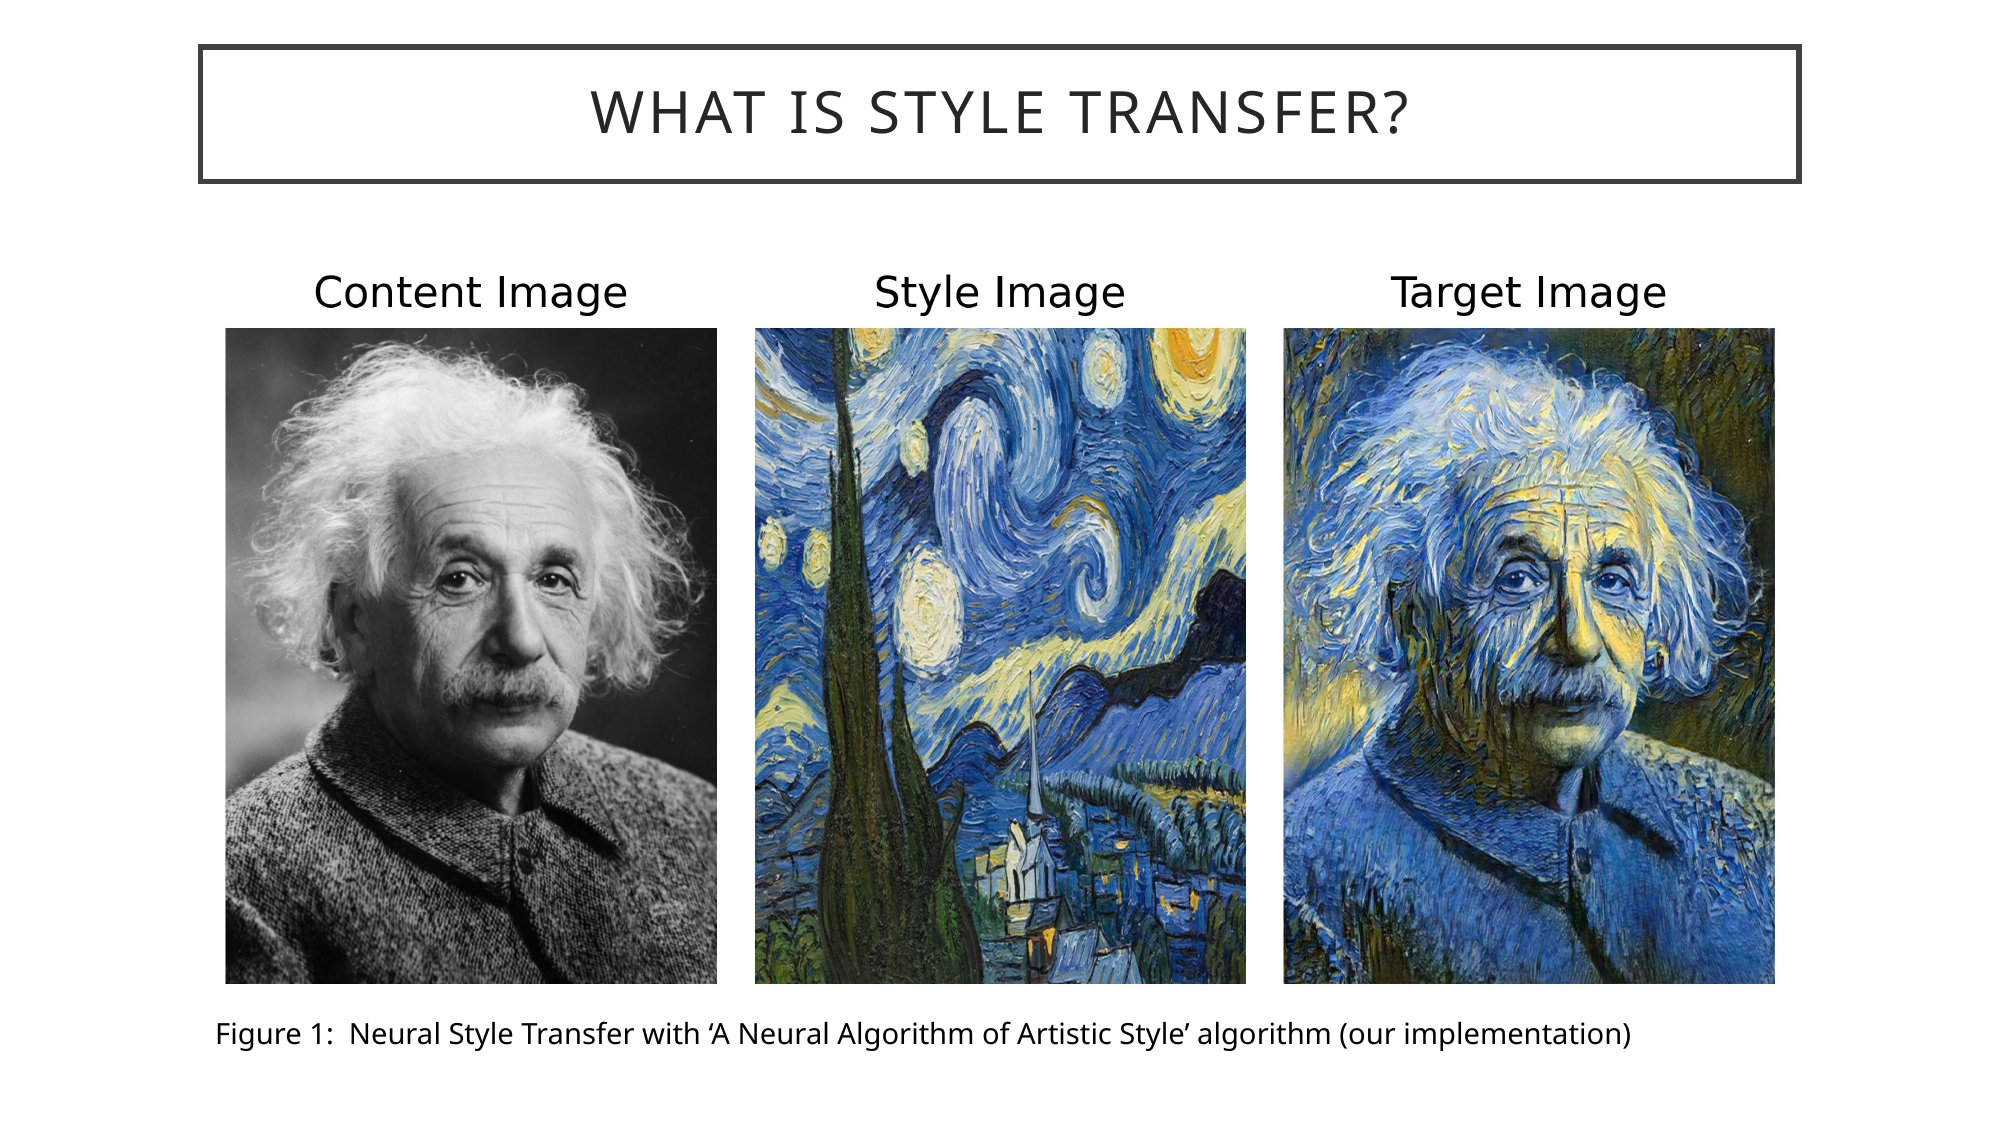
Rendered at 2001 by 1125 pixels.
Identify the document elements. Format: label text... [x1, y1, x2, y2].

text_box Figure 1: Neural Style Transfer with ‘A Neural Algorithm of Artistic Style’ algorithm (our implementation) [200, 1009, 1748, 1058]
title What is Style Transfer? [198, 44, 1802, 184]
picture [200, 249, 1800, 1009]
